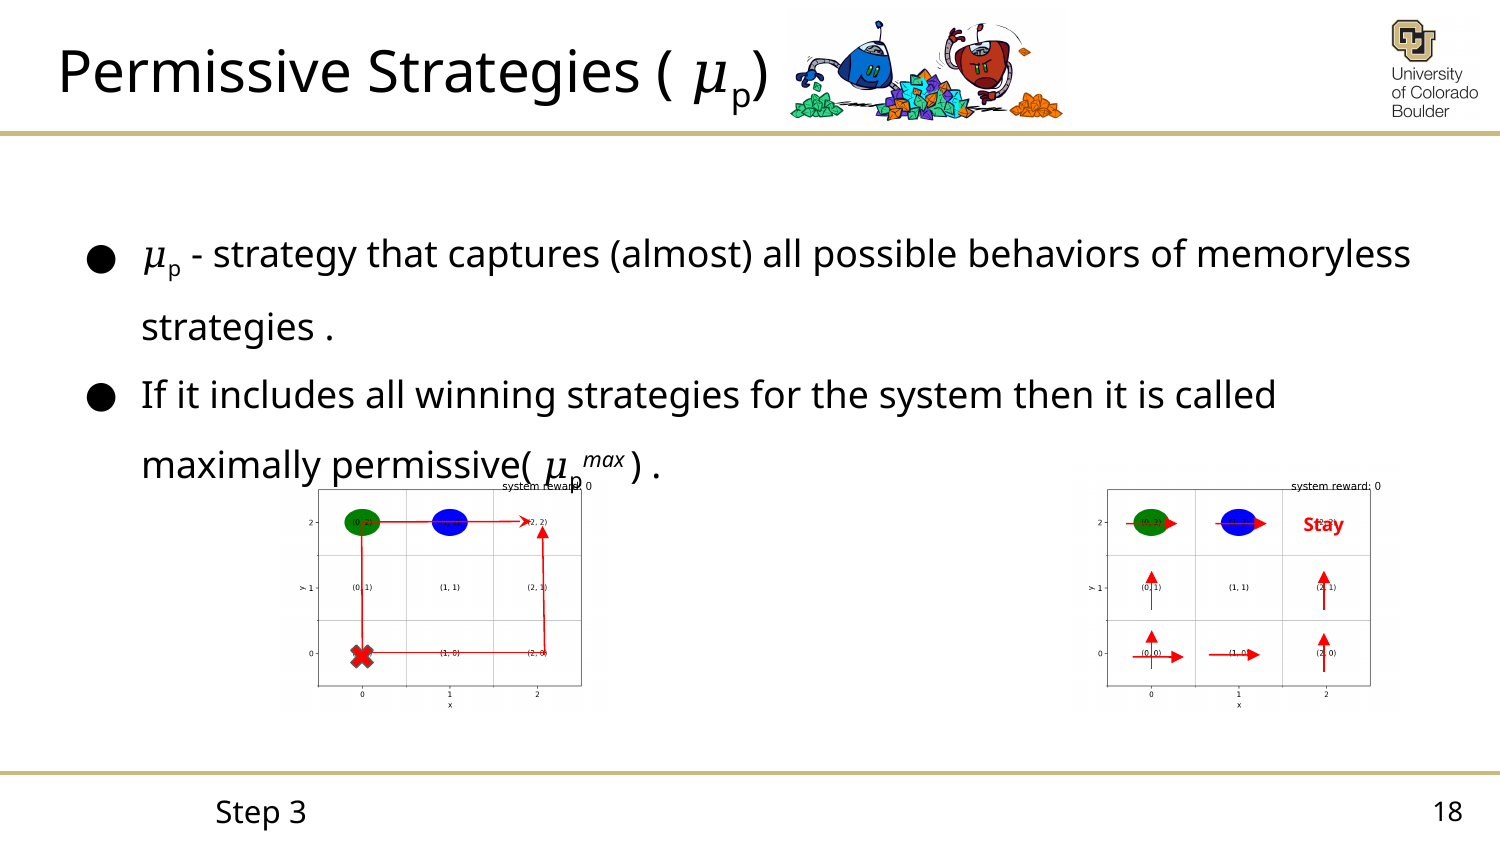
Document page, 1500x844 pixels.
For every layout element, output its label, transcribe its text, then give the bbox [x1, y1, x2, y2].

list 𝜇p - strategy that captures (almost) all possible behaviors of memoryless strategies . If it includes all winning strategies for the system then it is called maximally permissive( 𝜇pmax ) . [51, 189, 1449, 750]
title Permissive Strategies ( 𝜇p) [42, 19, 780, 114]
picture [276, 459, 616, 714]
picture [1386, 10, 1480, 122]
title Step 3 [42, 790, 481, 832]
picture [1065, 459, 1404, 714]
slide_number ‹#› [1388, 779, 1479, 844]
picture [785, 9, 1066, 124]
